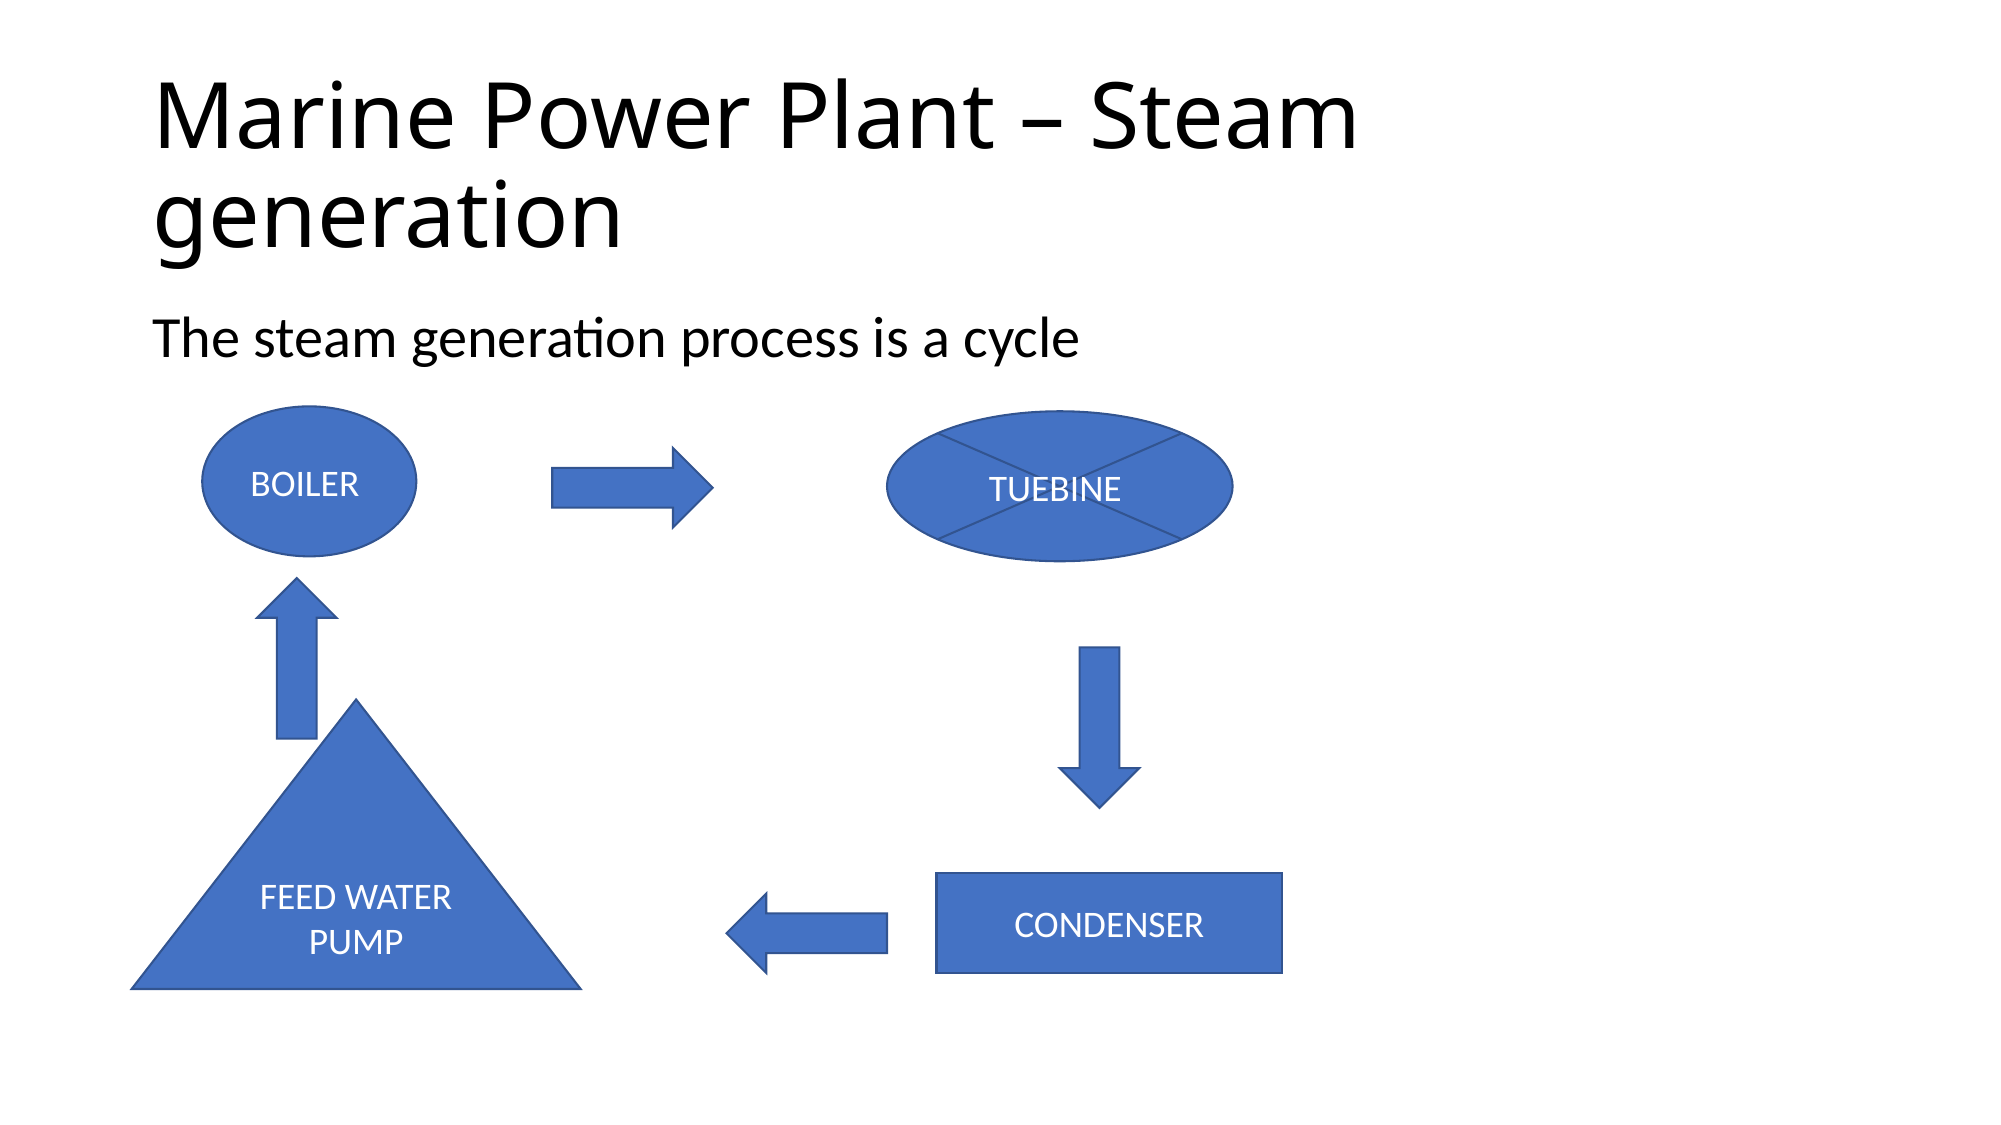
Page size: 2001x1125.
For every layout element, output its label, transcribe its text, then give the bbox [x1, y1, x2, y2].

text_box [725, 891, 889, 976]
list The steam generation process is a cycle [137, 299, 1863, 1096]
text_box [551, 445, 715, 530]
text_box FEED WATER PUMP [129, 697, 583, 991]
title Marine Power Plant – Steam generation [137, 59, 1863, 278]
text_box TUEBINE [885, 410, 1234, 563]
text_box [1057, 646, 1142, 810]
text_box [254, 576, 340, 740]
text_box CONDENSER [935, 872, 1283, 974]
text_box BOILER [201, 405, 418, 558]
